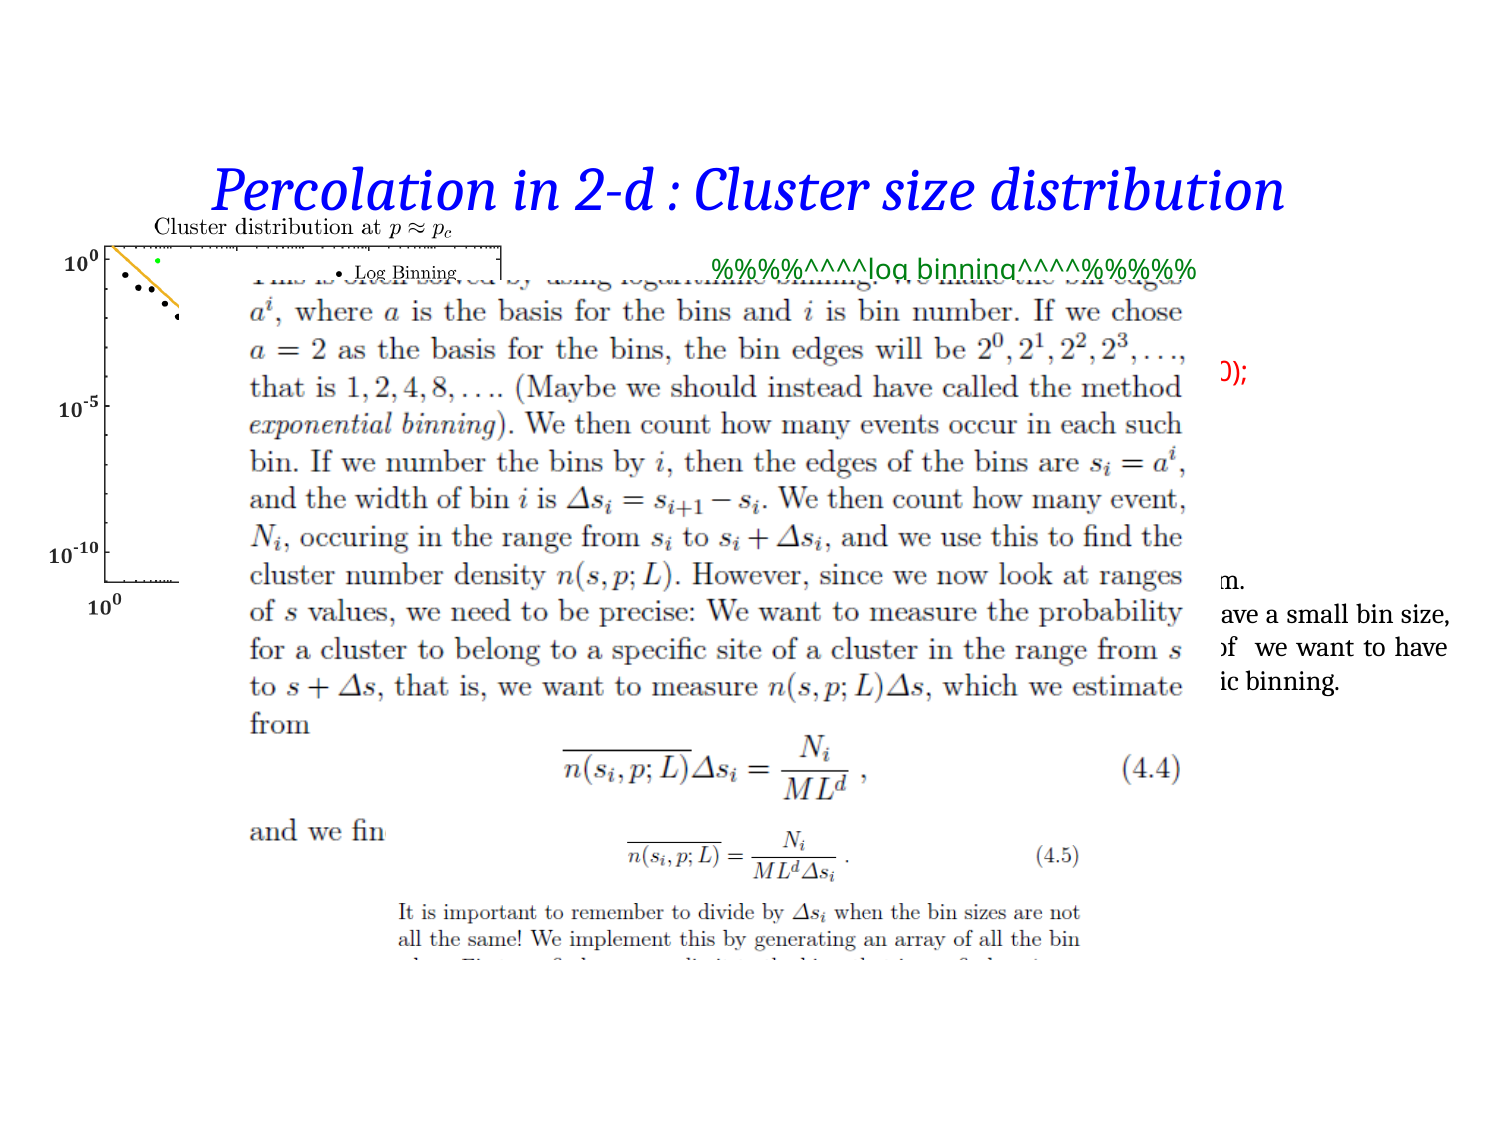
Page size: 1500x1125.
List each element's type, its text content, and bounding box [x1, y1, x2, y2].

picture [37, 212, 1221, 960]
text_box Percolation in 2-d : Cluster size distribution [37, 140, 1463, 306]
text_box %%%%^^^^log binning^^^^%%%%% bins = 10.^(0.001:0.2:6); [Lob, Lob2] =histcounts(zz(:,1),bins); %%%[Loblin, Lob2lin] =hist(zz(:,1),10000); ds = diff(bins); sl = (bins(1:end-1)+bins(2:end))*0.5; nsl = Lob(1:end)./(sum(Lob)*ds); loglog(sl,nsl,'ok'); hold on; [696, 244, 1293, 563]
